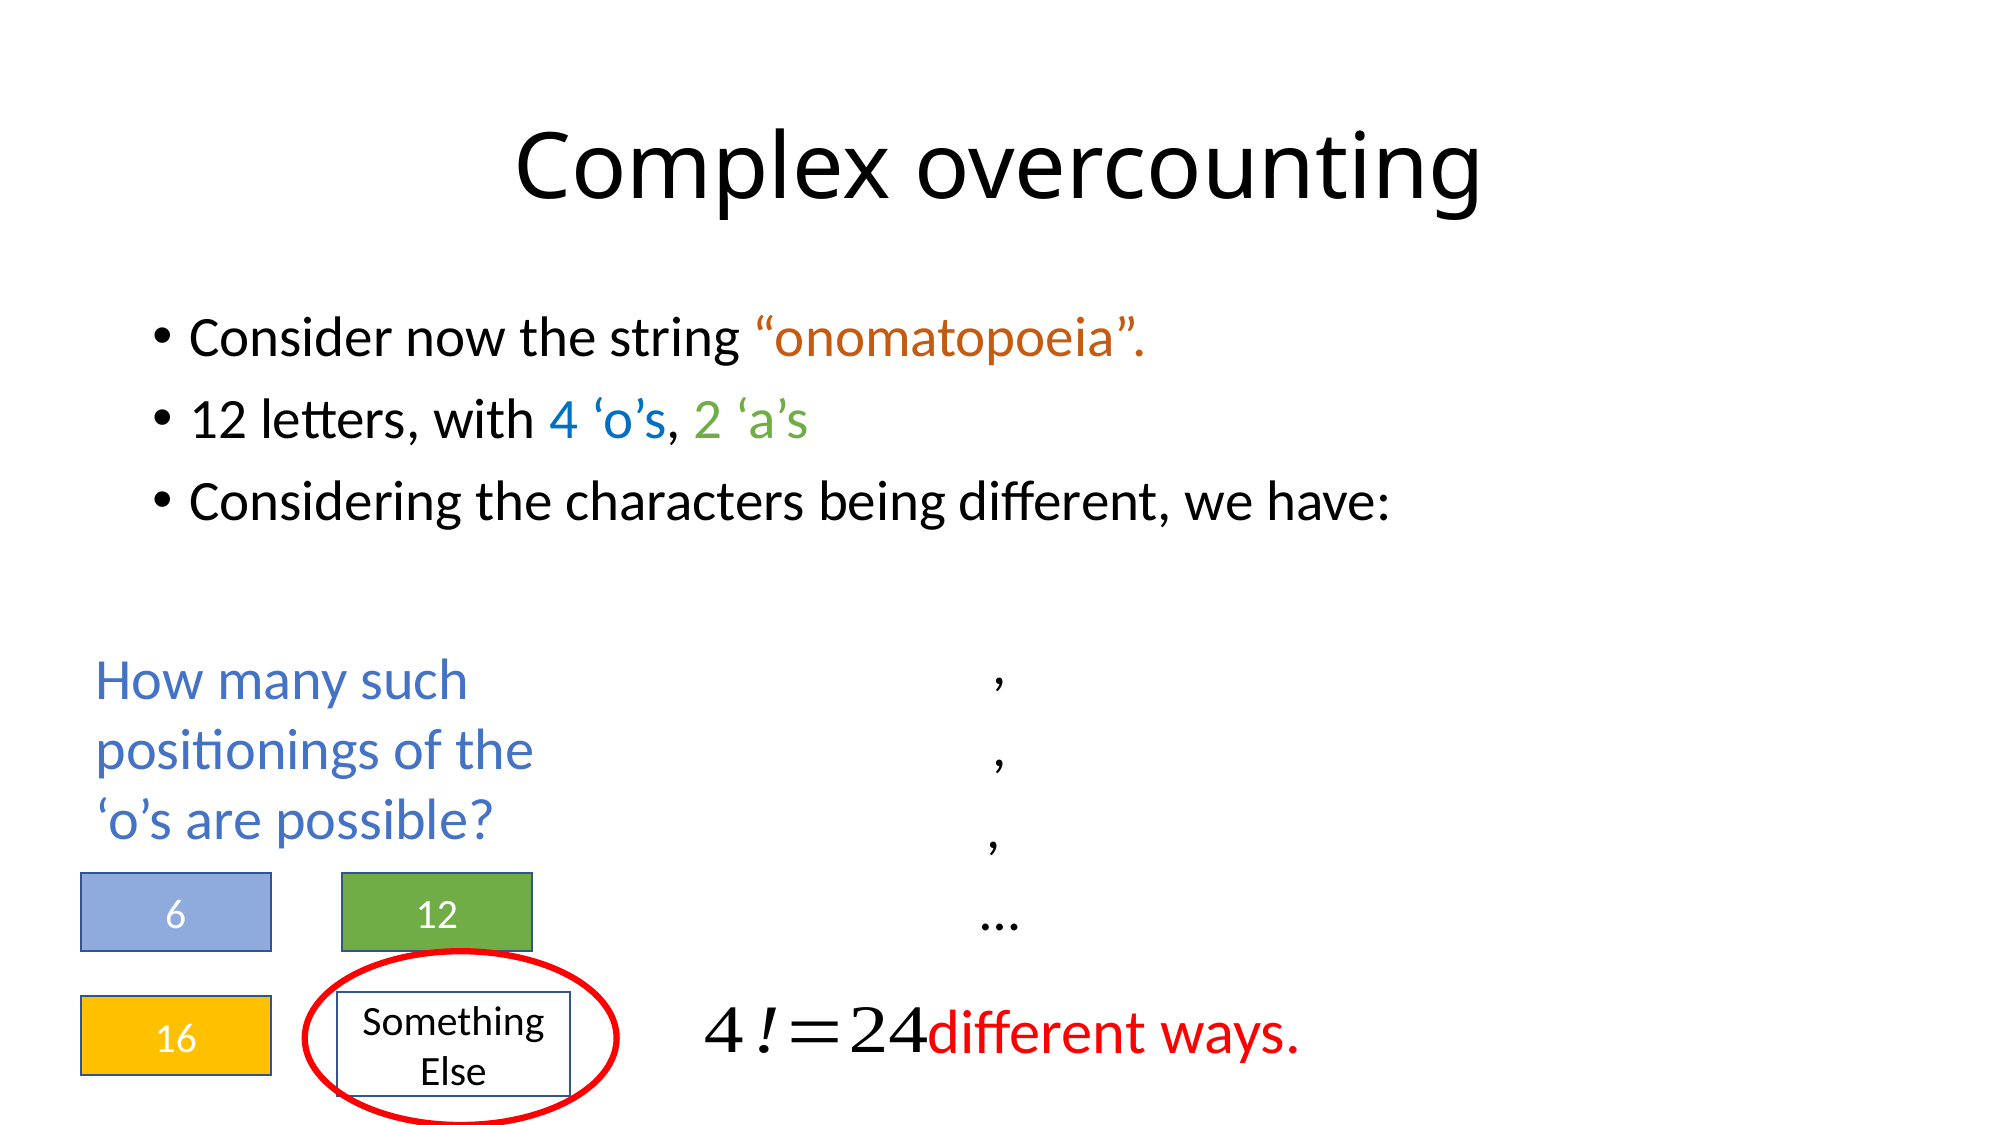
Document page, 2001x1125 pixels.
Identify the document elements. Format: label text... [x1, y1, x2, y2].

text_box 16 [80, 995, 272, 1076]
text_box [303, 950, 618, 1125]
title Complex overcounting [137, 59, 1863, 278]
text_box 6 [80, 872, 272, 952]
text_box How many such positionings of the ‘o’s are possible? [80, 634, 581, 859]
text_box 12 [341, 872, 533, 952]
text_box different ways. [913, 983, 1410, 1074]
